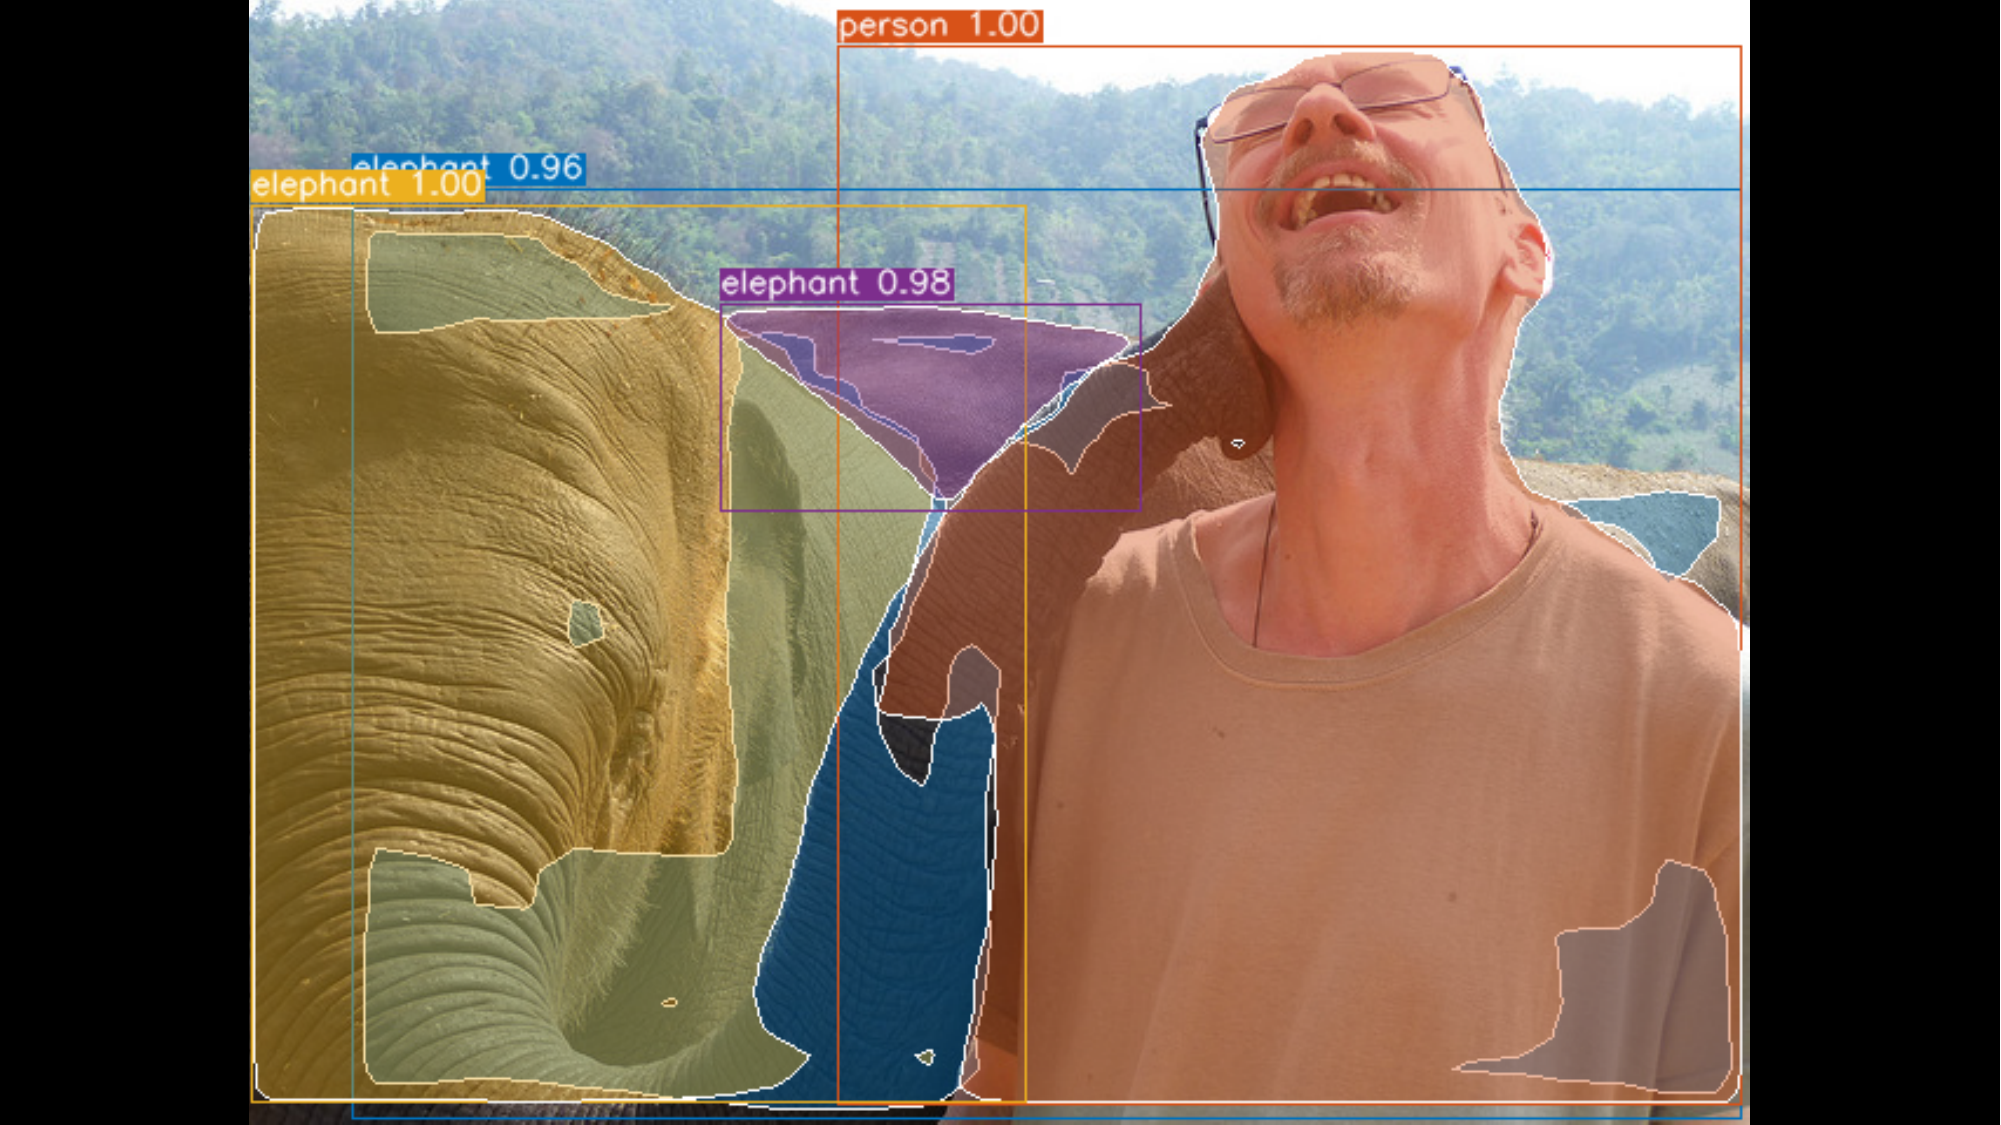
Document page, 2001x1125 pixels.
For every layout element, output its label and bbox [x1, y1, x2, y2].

picture [249, 0, 1750, 1125]
